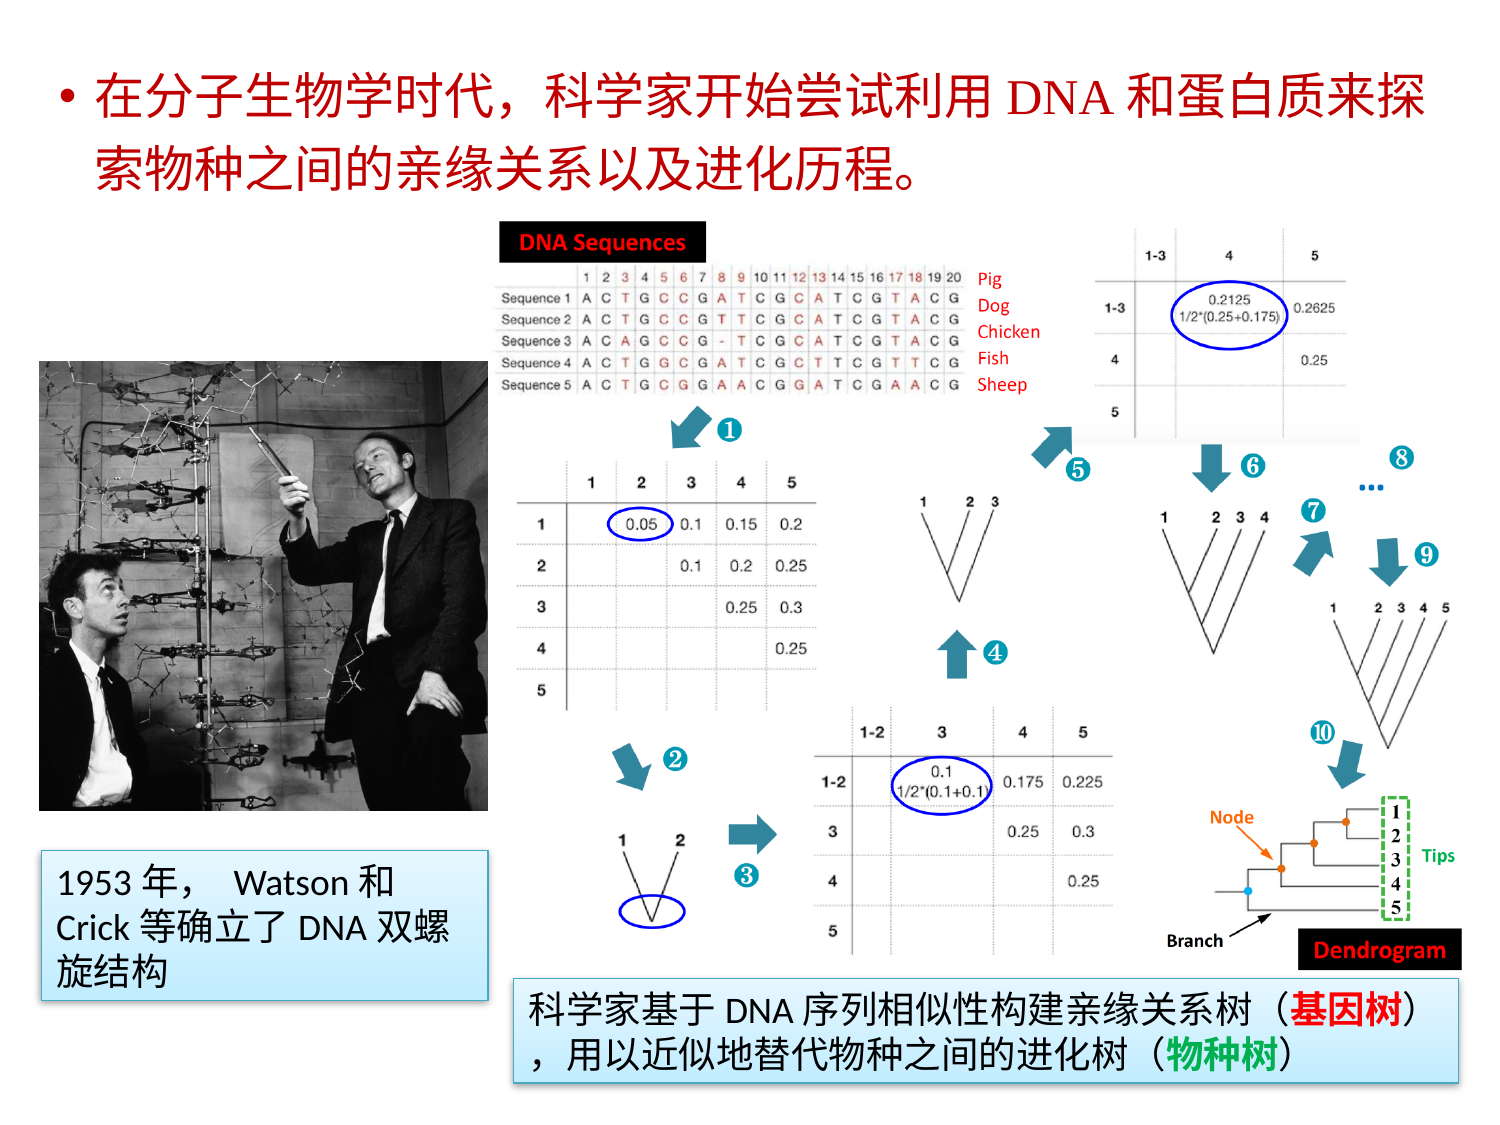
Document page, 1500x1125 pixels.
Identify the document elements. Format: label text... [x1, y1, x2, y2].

text_box 科学家基于DNA序列相似性构建亲缘关系树（基因树） ，用以近似地替代物种之间的进化树（物种树） [513, 984, 1459, 1084]
text_box 1953年， Watson和Crick等确立了DNA双螺旋结构 [41, 850, 489, 1001]
text_box 在分子生物学时代，科学家开始尝试利用DNA和蛋白质来探索物种之间的亲缘关系以及进化历程。 [41, 53, 1459, 205]
picture [39, 215, 1469, 977]
